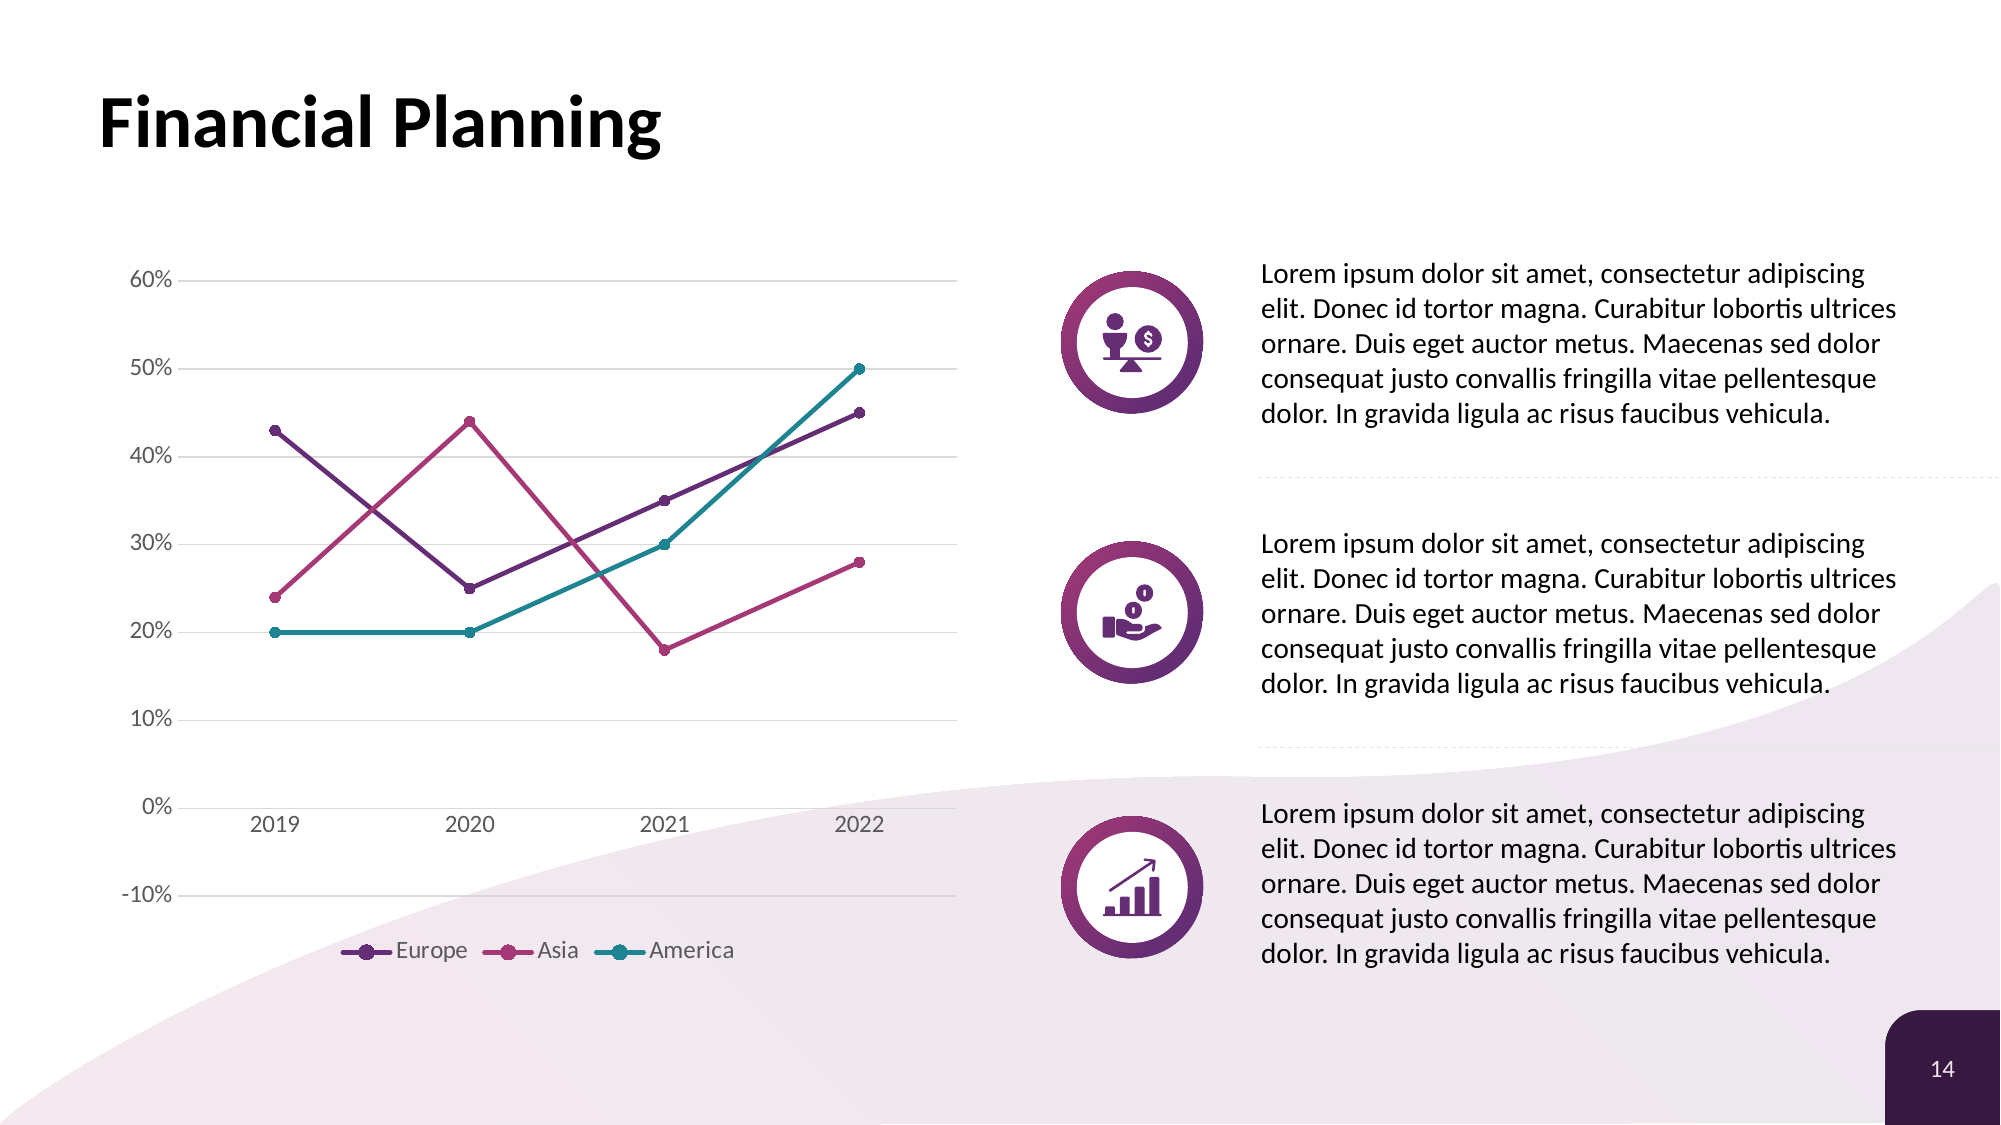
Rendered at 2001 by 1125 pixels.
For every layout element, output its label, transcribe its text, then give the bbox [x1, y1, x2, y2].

text_box [0, 748, 2000, 1125]
text_box Lorem ipsum dolor sit amet, consectetur adipiscing elit. Donec id tortor magna. Curabitur lobortis ultrices ornare. Duis eget auctor metus. Maecenas sed dolor consequat justo convallis fringilla vitae pellentesque dolor. In gravida ligula ac risus faucibus vehicula. [1261, 794, 1900, 970]
slide_number 14 [1912, 1044, 1973, 1091]
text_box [1061, 271, 1204, 414]
text_box Lorem ipsum dolor sit amet, consectetur adipiscing elit. Donec id tortor magna. Curabitur lobortis ultrices ornare. Duis eget auctor metus. Maecenas sed dolor consequat justo convallis fringilla vitae pellentesque dolor. In gravida ligula ac risus faucibus vehicula. [1261, 524, 1900, 700]
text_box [1061, 816, 1204, 959]
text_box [1061, 541, 1204, 684]
title Financial Planning [99, 59, 1900, 188]
text_box Lorem ipsum dolor sit amet, consectetur adipiscing elit. Donec id tortor magna. Curabitur lobortis ultrices ornare. Duis eget auctor metus. Maecenas sed dolor consequat justo convallis fringilla vitae pellentesque dolor. In gravida ligula ac risus faucibus vehicula. [1261, 254, 1900, 430]
chart [104, 254, 975, 971]
text_box [1637, 581, 2000, 747]
